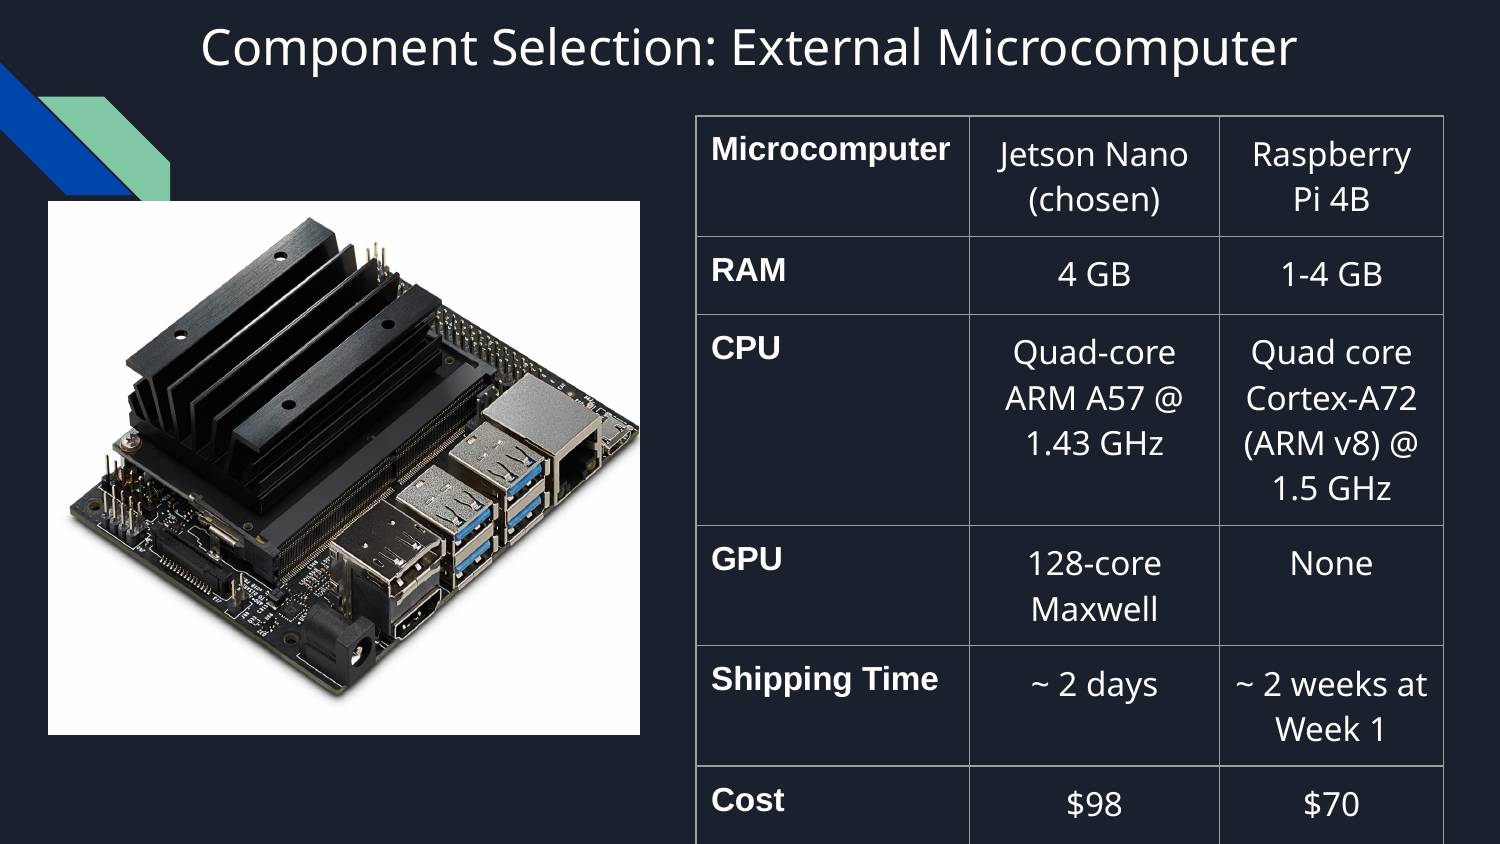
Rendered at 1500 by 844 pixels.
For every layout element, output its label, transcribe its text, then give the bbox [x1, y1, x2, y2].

table_cell $70 [1220, 767, 1443, 844]
picture [48, 201, 641, 736]
table_cell Quad-core ARM A57 @ 1.43 GHz [970, 315, 1219, 525]
table_cell 1-4 GB [1220, 237, 1443, 314]
table_cell None [1220, 526, 1443, 645]
table_cell Quad core Cortex-A72 (ARM v8) @ 1.5 GHz [1220, 315, 1443, 525]
table_cell ~ 2 weeks at Week 1 [1220, 646, 1443, 765]
table_cell 4 GB [970, 237, 1219, 314]
table_header Microcomputer [697, 117, 969, 236]
table_header Jetson Nano (chosen) [970, 117, 1219, 236]
table_cell ~ 2 days [970, 646, 1219, 765]
table_cell $98 [970, 767, 1219, 844]
table_cell GPU [697, 526, 969, 645]
table_cell Shipping Time [697, 646, 969, 765]
table_cell 128-core Maxwell [970, 526, 1219, 645]
table_cell RAM [697, 237, 969, 314]
title Component Selection: External Microcomputer [135, 0, 1365, 150]
table_cell Cost [697, 767, 969, 844]
table_header Raspberry Pi 4B [1220, 117, 1443, 236]
table_cell CPU [697, 315, 969, 525]
